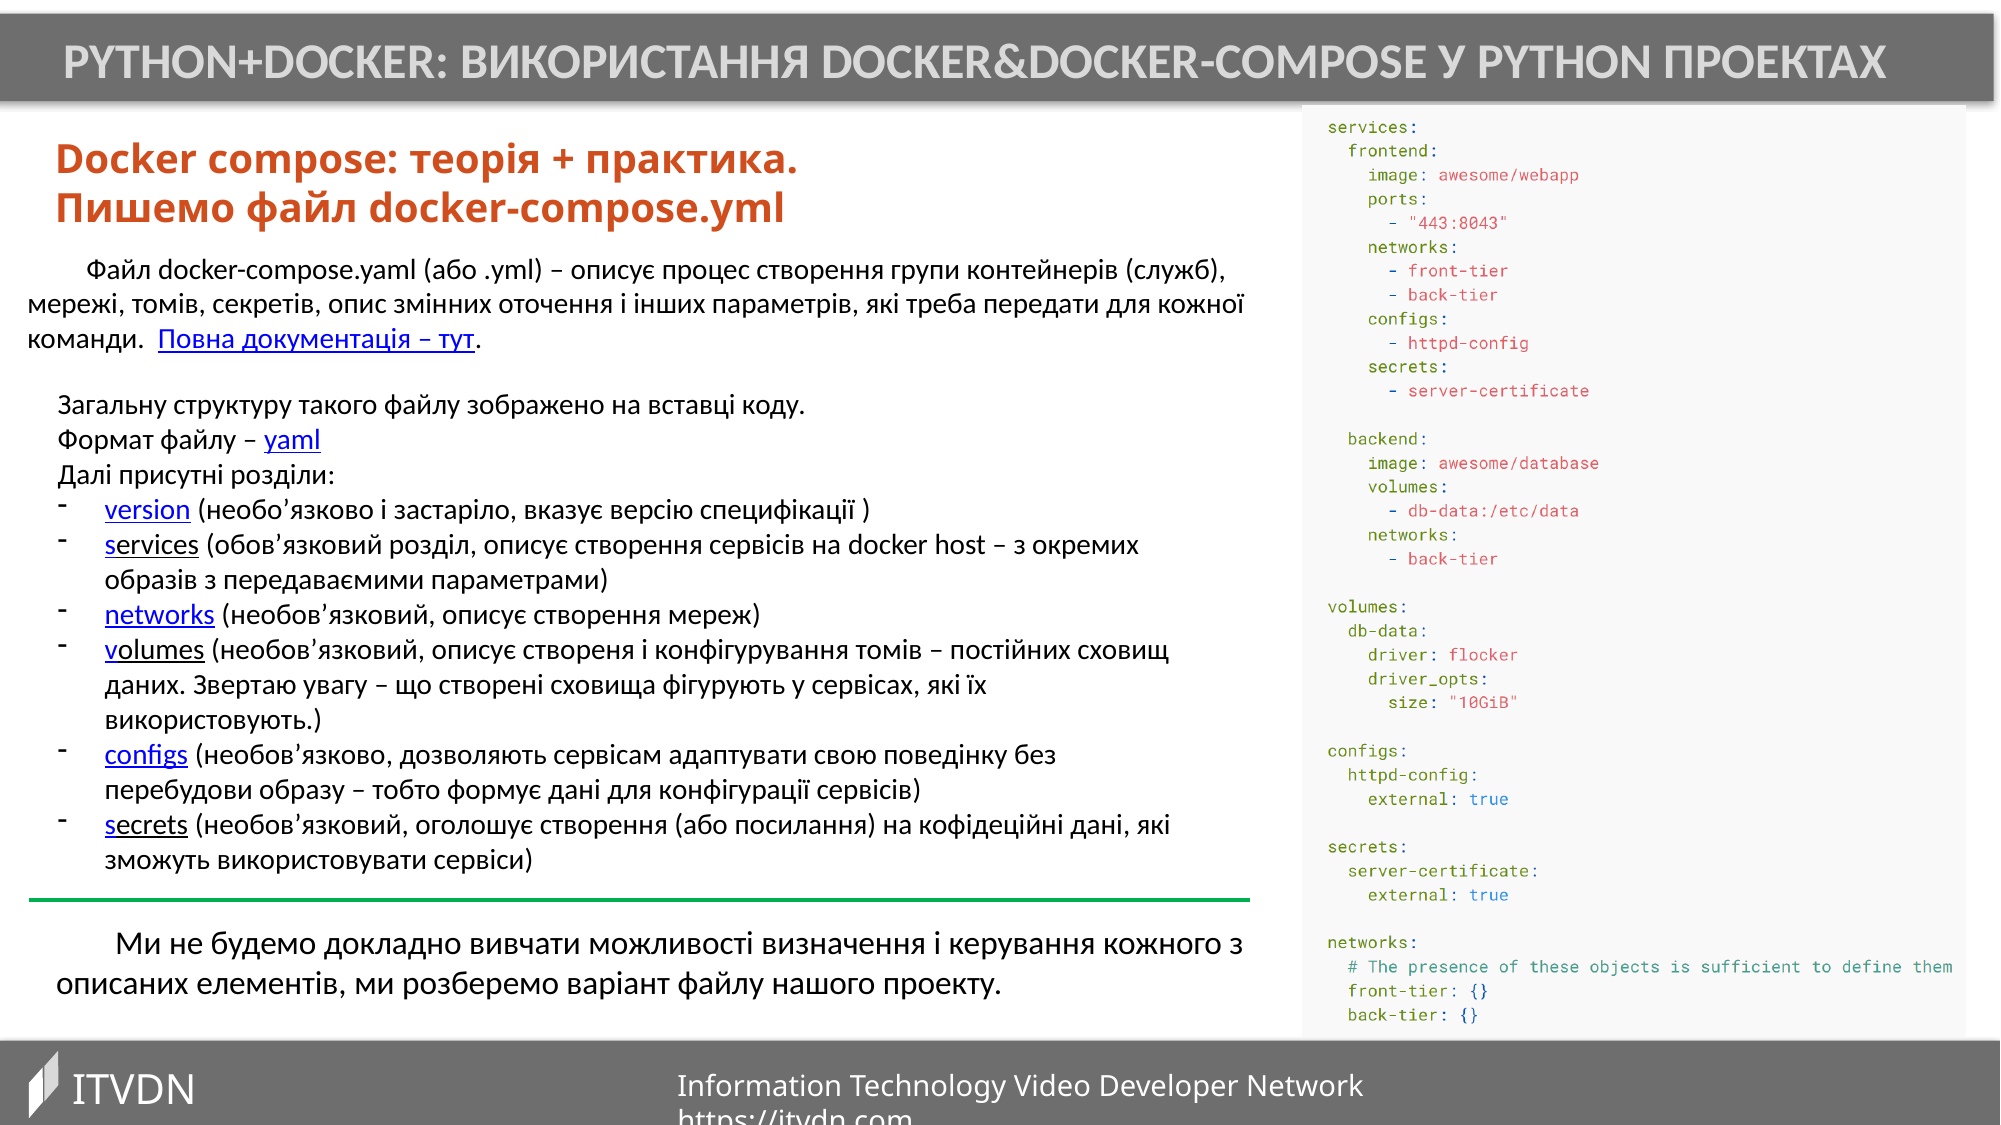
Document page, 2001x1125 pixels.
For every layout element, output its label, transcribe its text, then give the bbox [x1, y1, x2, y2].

text_box Information Technology Video Developer Network https://itvdn.com [662, 1059, 1963, 1125]
text_box Загальну структуру такого файлу зображено на вставці коду. Формат файлу – yaml Далі присутні розділи: version (необо’язково і застаріло, вказує версію специфікації ) services (обов’язковий розділ, описує створення сервісів на docker host – з окремих образів з передаваємими параметрами) networks (необов’язковий, описує створення мереж) volumes (необов’язковий, описує створеня і конфігурування томів – постійних сховищ даних. Звертаю увагу – що створені сховища фігурують у сервісах, які їх використовують.) configs (необов’язково, дозволяють сервісам адаптувати свою поведінку без перебудови образу – тобто формує дані для конфігурації сервісів) secrets (необов’язковий, оголошує створення (або посилання) на кофідеційні дані, які зможуть використовувати сервіси) [42, 378, 1188, 883]
text_box [0, 11, 12, 104]
picture [1301, 104, 1966, 1037]
text_box Файл docker-compose.yaml (або .yml) – описує процес створення групи контейнерів (служб), мережі, томів, секретів, опис змінних оточення і інших параметрів, які треба передати для кожної команди. Повна документація – тут. [12, 242, 1274, 363]
text_box Ми не будемо докладно вивчати можливості визначення і керування кожного з описаних елементів, ми розберемо варіант файлу нашого проекту. [41, 913, 1296, 1009]
text_box [1938, 11, 1997, 104]
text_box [28, 1050, 59, 1119]
text_box Docker compose: теорія + практика. Пишемо файл docker-compose.yml [39, 124, 928, 239]
text_box ITVDN [63, 1055, 212, 1120]
text_box PYTHON+DOCKER: Використання DOCKER&Docker-compose у PYTHON проектах [12, 11, 1938, 105]
text_box [0, 1037, 2000, 1125]
